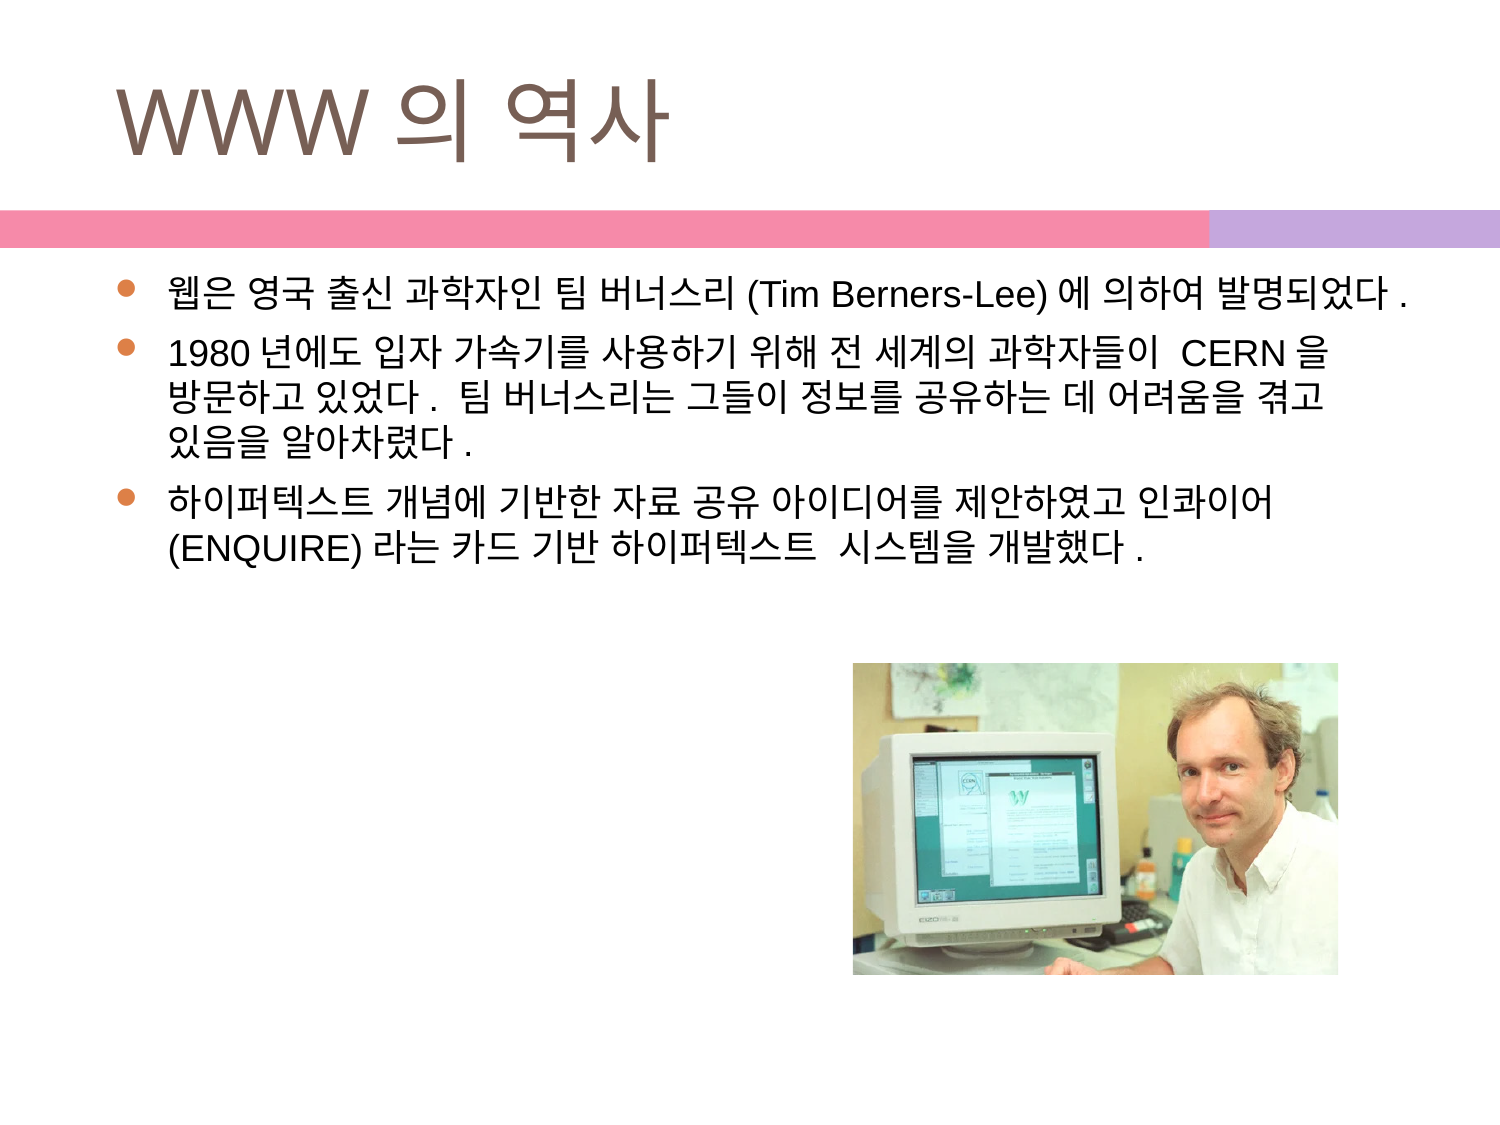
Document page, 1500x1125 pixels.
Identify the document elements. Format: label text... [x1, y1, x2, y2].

title WWW의 역사 [100, 37, 1438, 200]
picture [852, 663, 1339, 975]
list 웹은 영국 출신 과학자인 팀 버너스리(Tim Berners-Lee)에 의하여 발명되었다. 1980년에도 입자 가속기를 사용하기 위해 전 세계의 과학자들이 CERN을 방문하고 있었다. 팀 버너스리는 그들이 정보를 공유하는 데 어려움을 겪고 있음을 알아차렸다. 하이퍼텍스트 개념에 기반한 자료 공유 아이디어를 제안하였고 인콰이어(ENQUIRE)라는 카드 기반 하이퍼텍스트 시스템을 개발했다. [100, 262, 1438, 1000]
